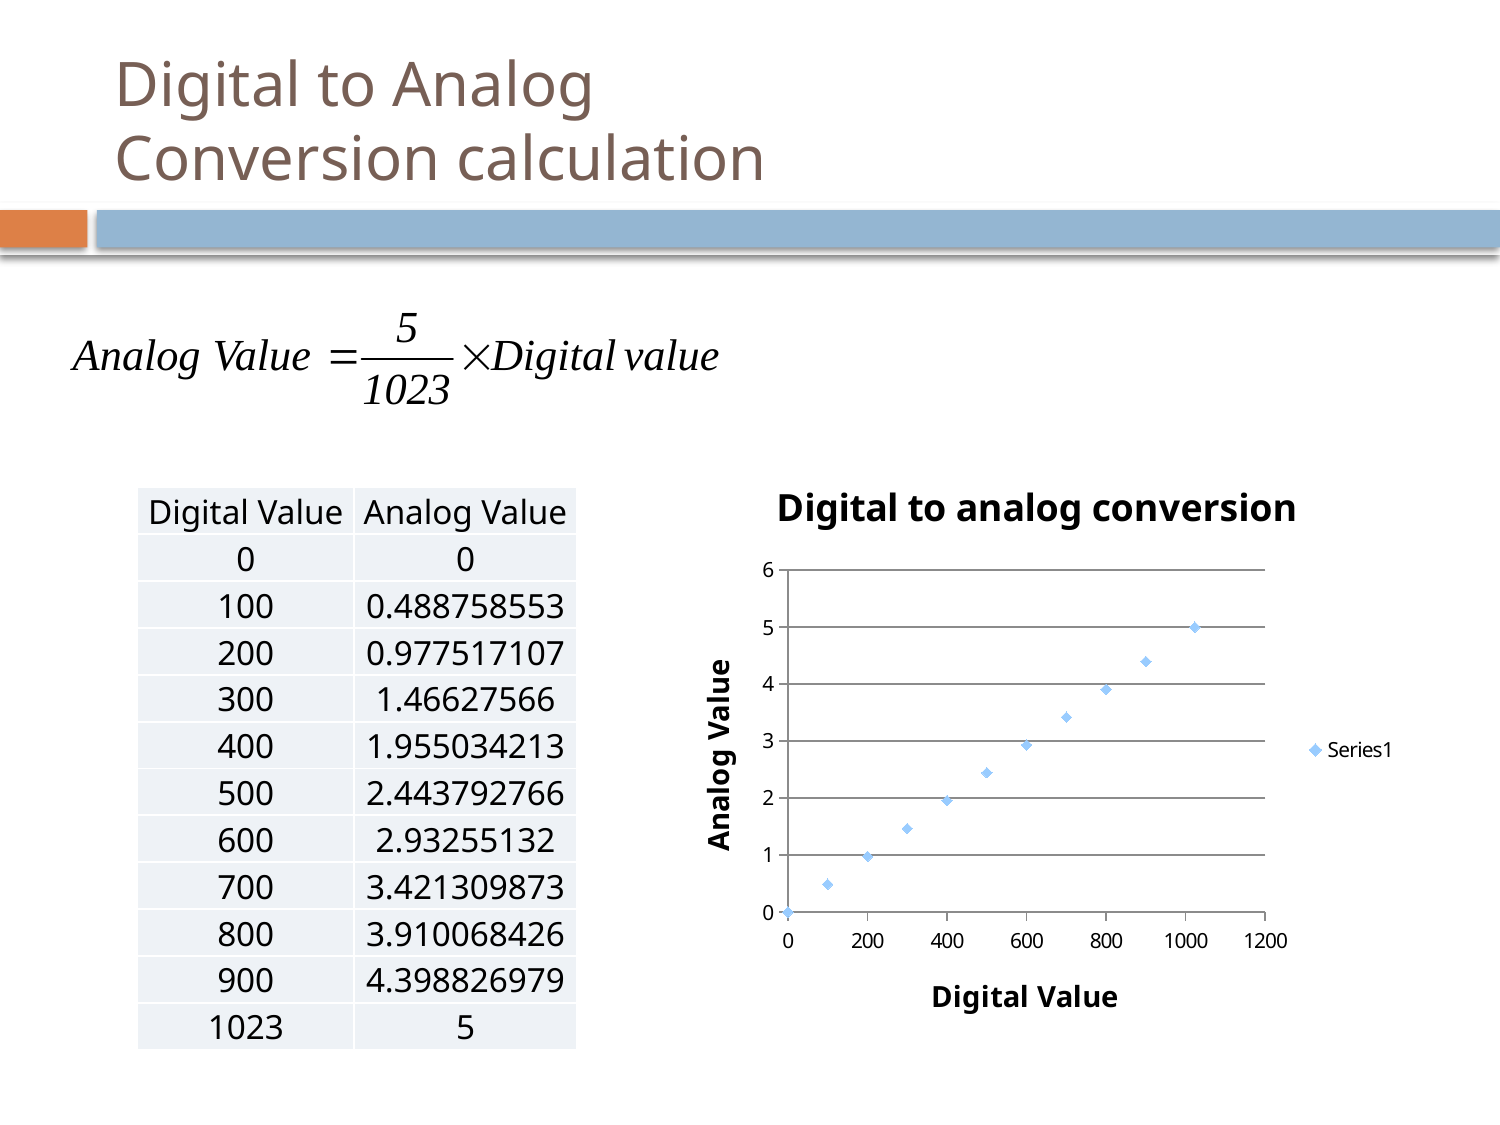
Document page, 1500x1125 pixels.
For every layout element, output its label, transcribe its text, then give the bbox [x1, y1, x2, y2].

table_cell 800 [138, 910, 353, 955]
table_header Analog Value [355, 488, 576, 533]
table_cell 1.955034213 [355, 723, 576, 768]
title Digital to Analog Conversion calculation [99, 37, 1438, 200]
table_cell 0.977517107 [355, 629, 576, 674]
table_cell 200 [138, 629, 353, 674]
table_header Digital Value [138, 488, 353, 533]
table_cell 0.488758553 [355, 582, 576, 627]
table_cell 0 [355, 535, 576, 580]
table_cell 5 [355, 1004, 576, 1049]
table_cell 0 [138, 535, 353, 580]
table_cell 100 [138, 582, 353, 627]
table_cell 2.443792766 [355, 769, 576, 814]
table_cell 4.398826979 [355, 957, 576, 1002]
table_cell 1023 [138, 1004, 353, 1049]
table_cell 1.46627566 [355, 676, 576, 721]
table_cell 3.421309873 [355, 863, 576, 908]
table_cell 500 [138, 769, 353, 814]
table_cell 400 [138, 723, 353, 768]
chart [662, 449, 1413, 1051]
table_cell 600 [138, 816, 353, 861]
table_cell 900 [138, 957, 353, 1002]
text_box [62, 299, 729, 415]
table_cell 2.93255132 [355, 816, 576, 861]
table_cell 3.910068426 [355, 910, 576, 955]
table_cell 700 [138, 863, 353, 908]
table_cell 300 [138, 676, 353, 721]
